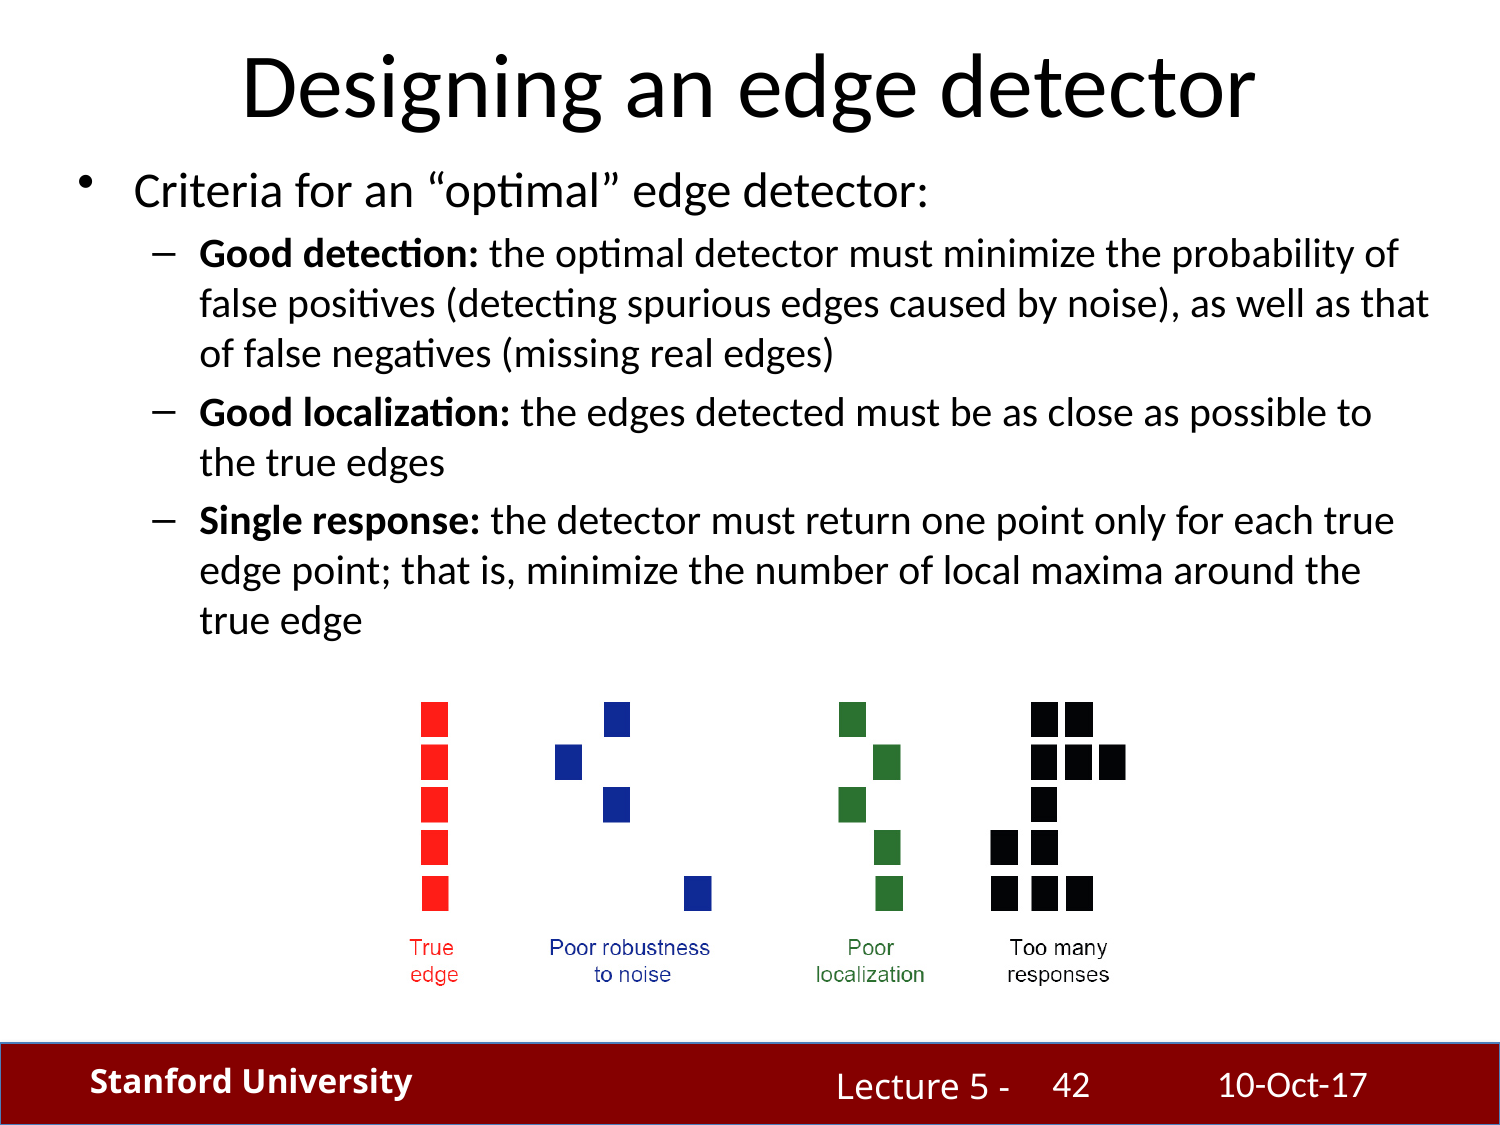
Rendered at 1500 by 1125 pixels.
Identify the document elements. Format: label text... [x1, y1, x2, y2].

slide_number 42 [1037, 1052, 1203, 1113]
list Criteria for an “optimal” edge detector: Good detection: the optimal detector must minimize the probability of false positives (detecting spurious edges caused by noise), as well as that of false negatives (missing real edges) Good localization: the edges detected must be as close as possible to the true edges Single response: the detector must return one point only for each true edge point; that is, minimize the number of local maxima around the true edge [62, 149, 1450, 1013]
picture [399, 687, 1131, 1001]
title Designing an edge detector [75, 0, 1425, 149]
slide_number 10-Oct-17 [1203, 1052, 1463, 1113]
